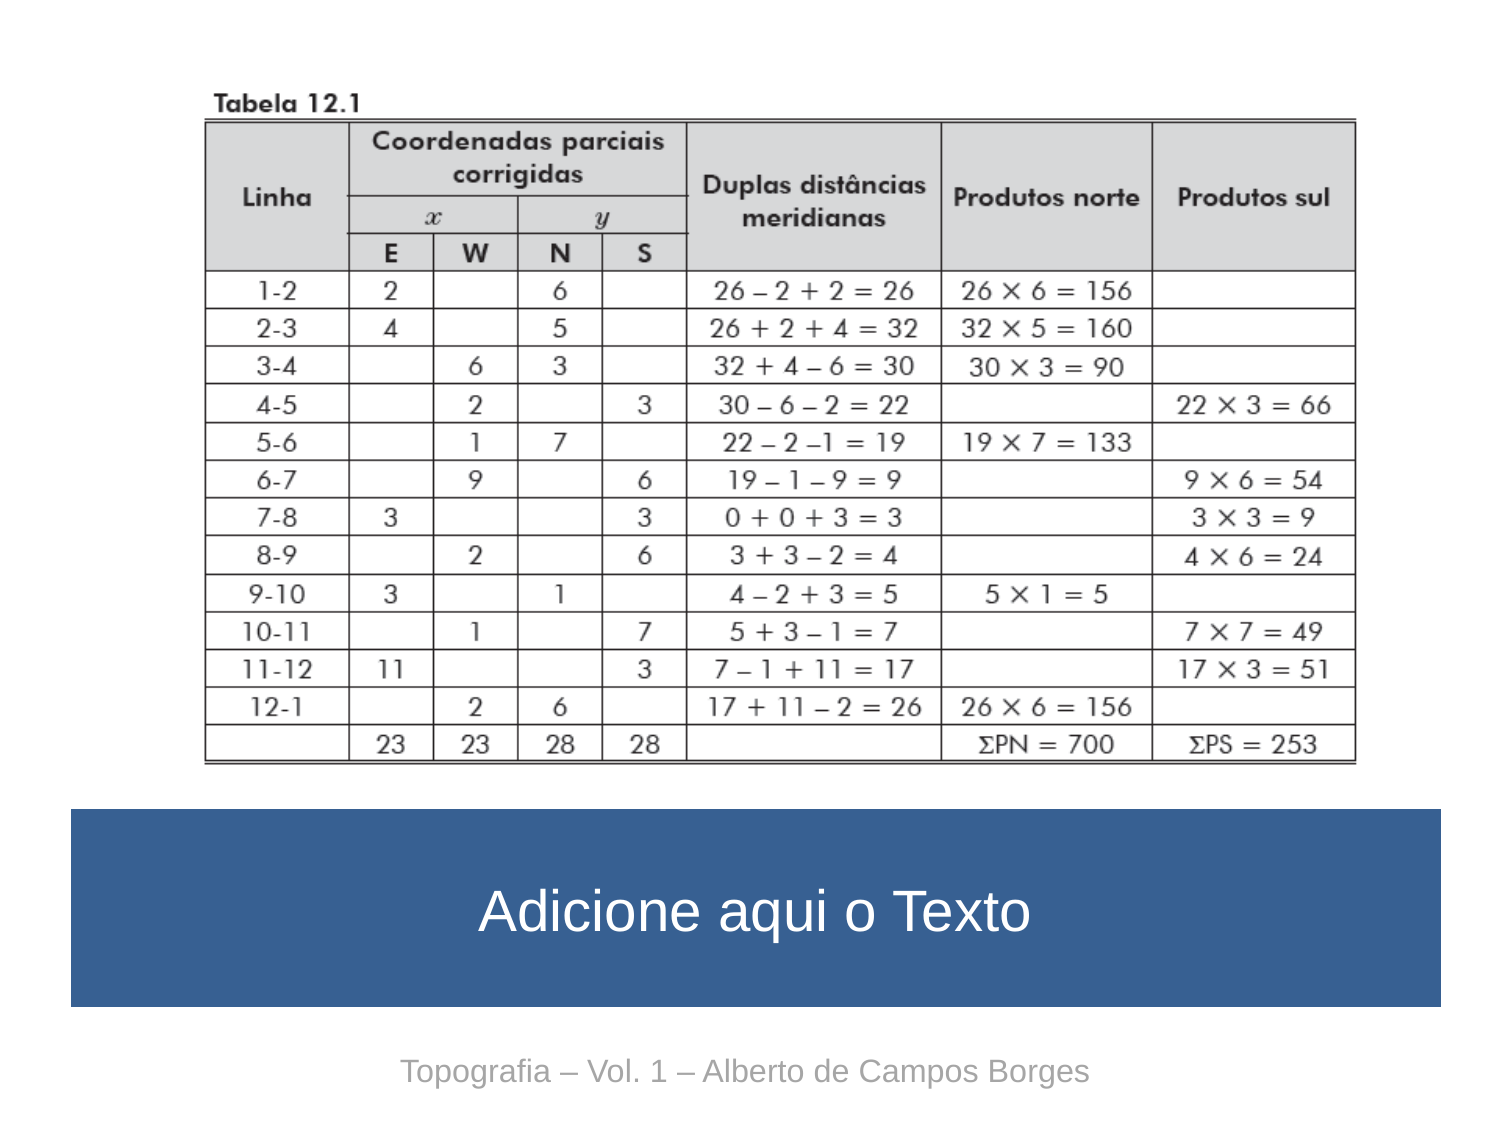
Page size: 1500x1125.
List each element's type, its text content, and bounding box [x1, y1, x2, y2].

text_box Adicione aqui o Texto [70, 808, 1442, 1008]
footer Topografia – Vol. 1 – Alberto de Campos Borges [0, 1042, 1500, 1103]
picture [182, 77, 1370, 771]
